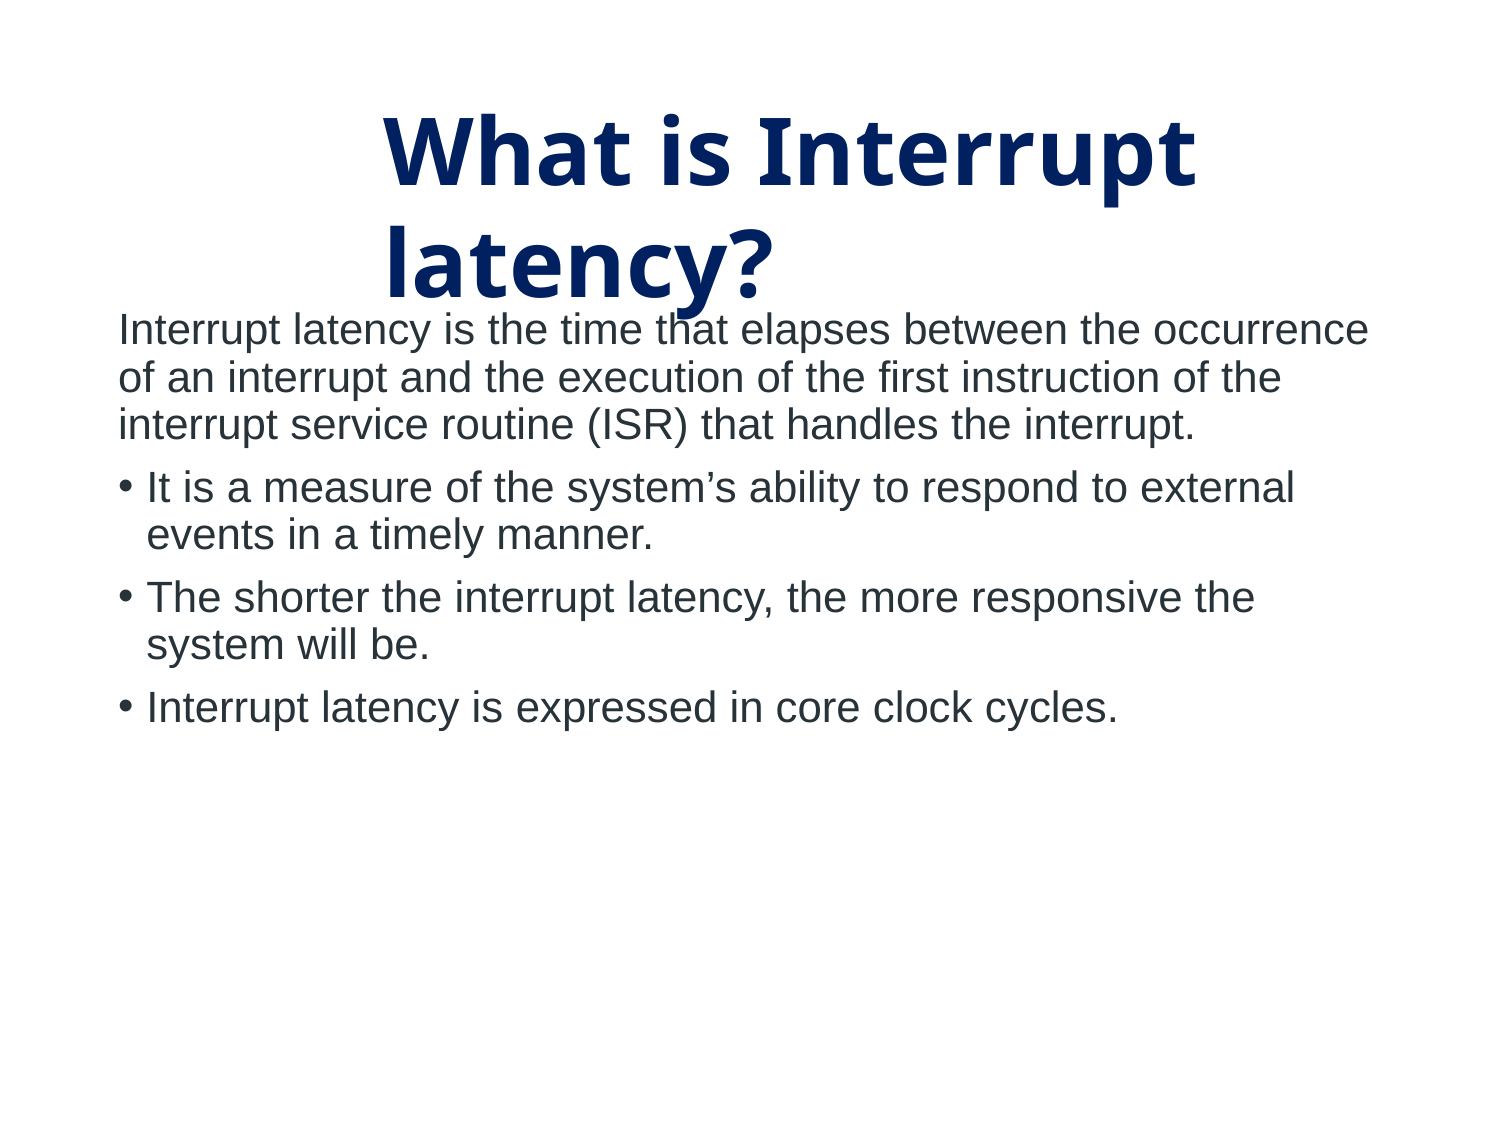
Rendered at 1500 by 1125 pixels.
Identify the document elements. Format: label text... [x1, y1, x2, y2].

title What is Interrupt latency? [37, 21, 1397, 317]
list Interrupt latency is the time that elapses between the occurrence of an interrupt and the execution of the first instruction of the interrupt service routine (ISR) that handles the interrupt. It is a measure of the system’s ability to respond to external events in a timely manner. The shorter the interrupt latency, the more responsive the system will be. Interrupt latency is expressed in core clock cycles. [103, 299, 1397, 1014]
